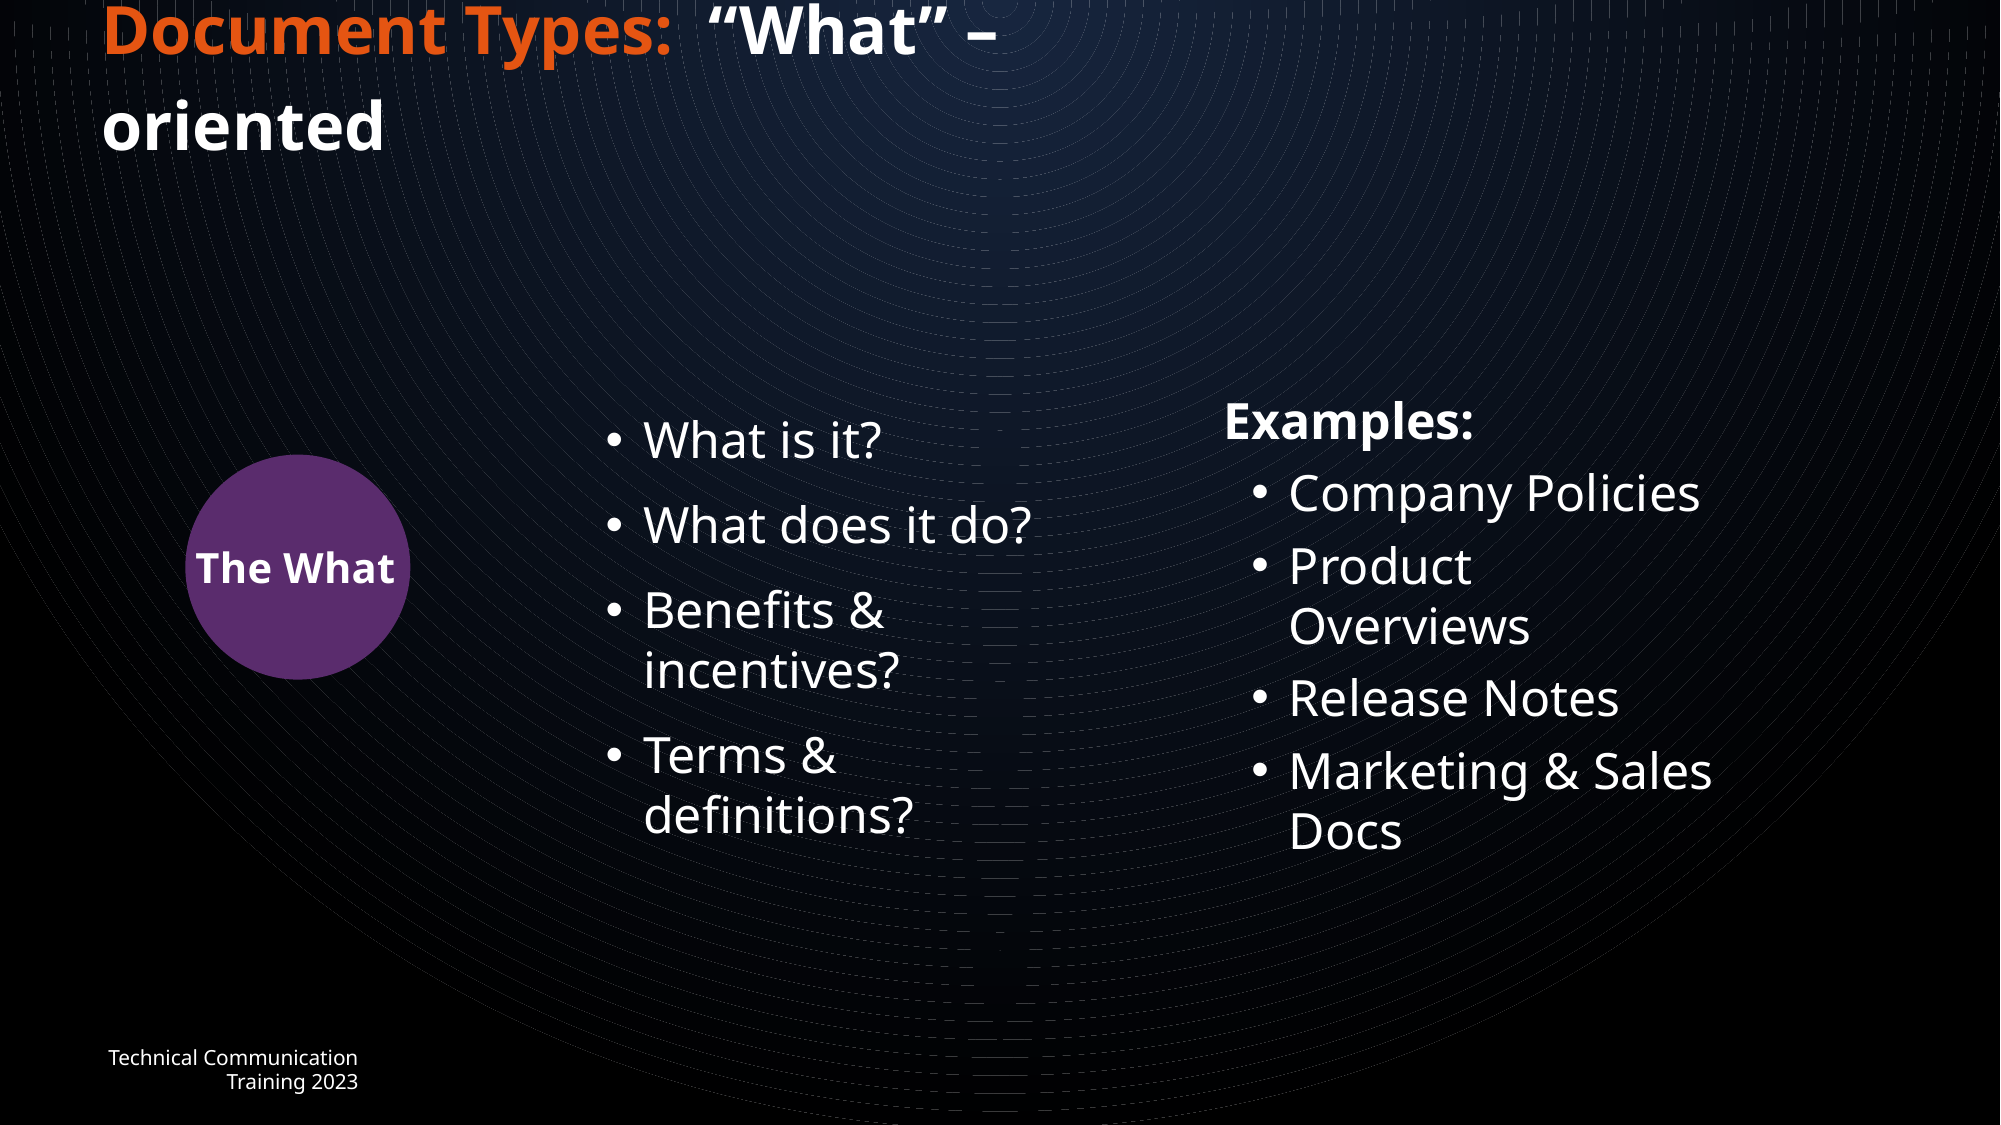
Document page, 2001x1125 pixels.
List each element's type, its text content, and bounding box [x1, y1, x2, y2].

text_box Examples: Company Policies Product Overviews Release Notes Marketing & Sales Docs [1208, 381, 1739, 867]
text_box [184, 401, 1095, 735]
text_box Document Types: “What” – oriented [101, 68, 1128, 165]
slide_number Technical Communication Training 2023 [35, 1045, 374, 1093]
